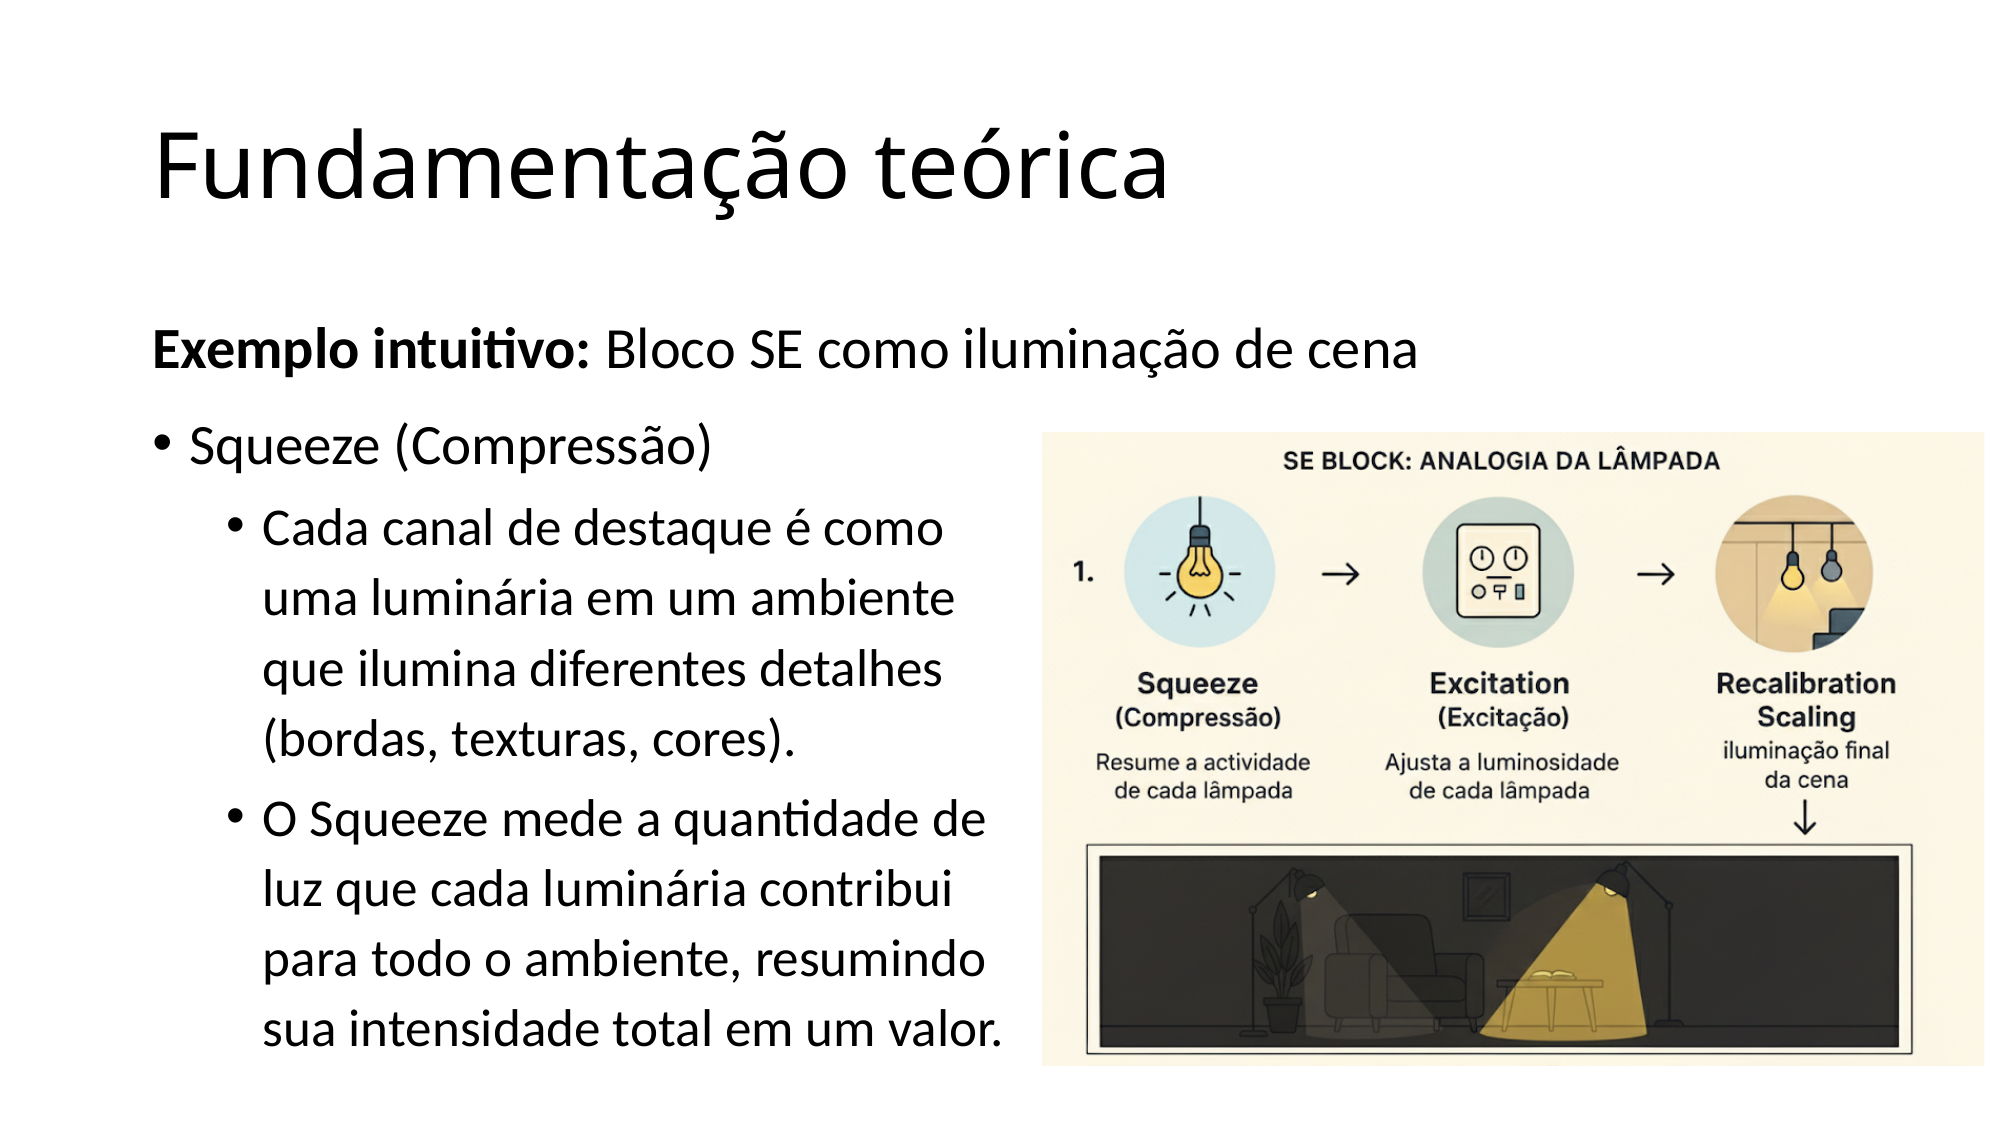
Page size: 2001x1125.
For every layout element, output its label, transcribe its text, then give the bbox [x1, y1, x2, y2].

list Squeeze (Compressão) Cada canal de destaque é como uma luminária em um ambiente que ilumina diferentes detalhes (bordas, texturas, cores). O Squeeze mede a quantidade de luz que cada luminária contribui para todo o ambiente, resumindo sua intensidade total em um valor. [137, 450, 1041, 1066]
title Fundamentação teórica [137, 59, 1863, 278]
text_box Exemplo intuitivo: Bloco SE como iluminação de cena [137, 295, 1863, 450]
picture [1041, 431, 1985, 1066]
